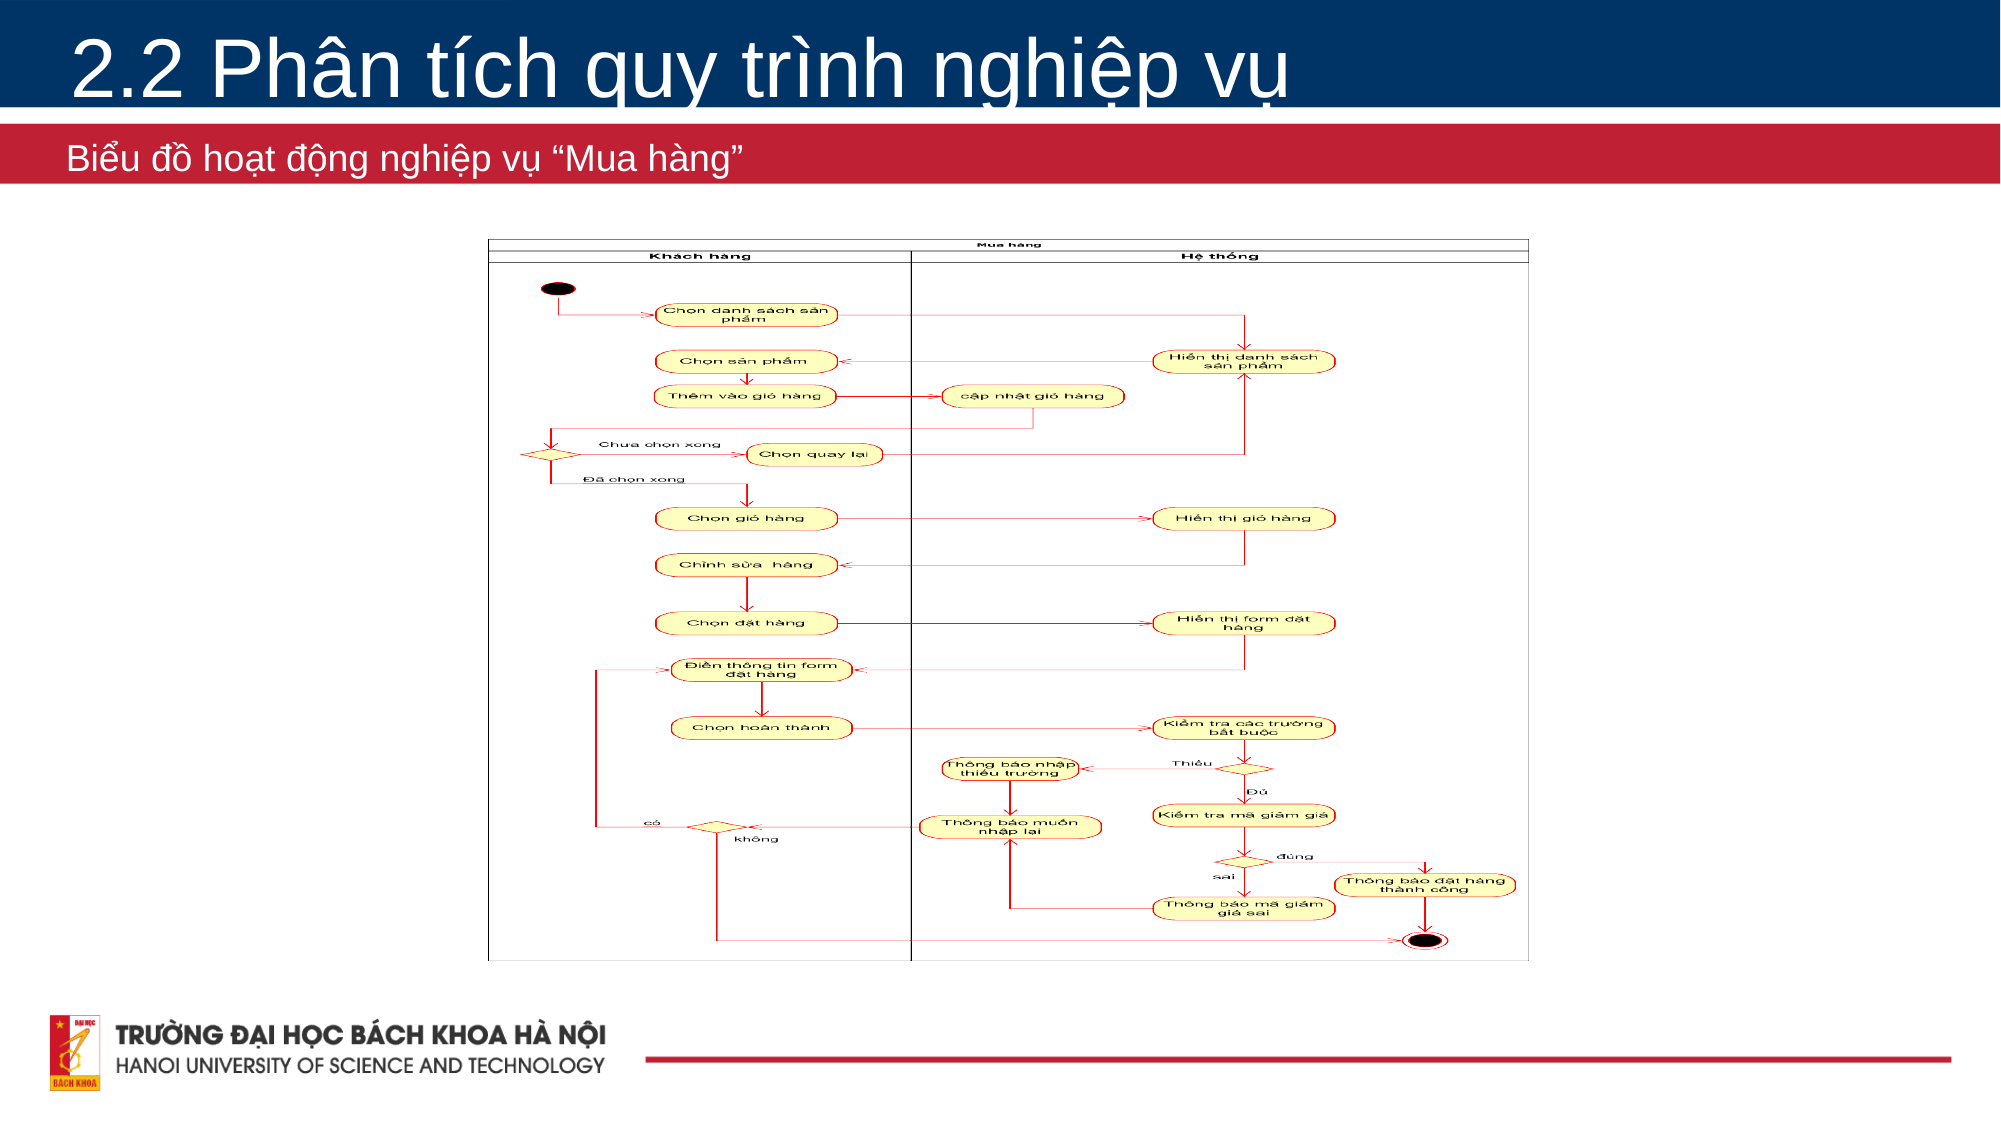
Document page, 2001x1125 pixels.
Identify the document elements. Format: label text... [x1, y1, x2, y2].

picture [0, 0, 2001, 1125]
text_box 2.2 Phân tích quy trình nghiệp vụ [55, 18, 1945, 112]
text_box Biểu đồ hoạt động nghiệp vụ “Mua hàng” [50, 126, 1796, 187]
